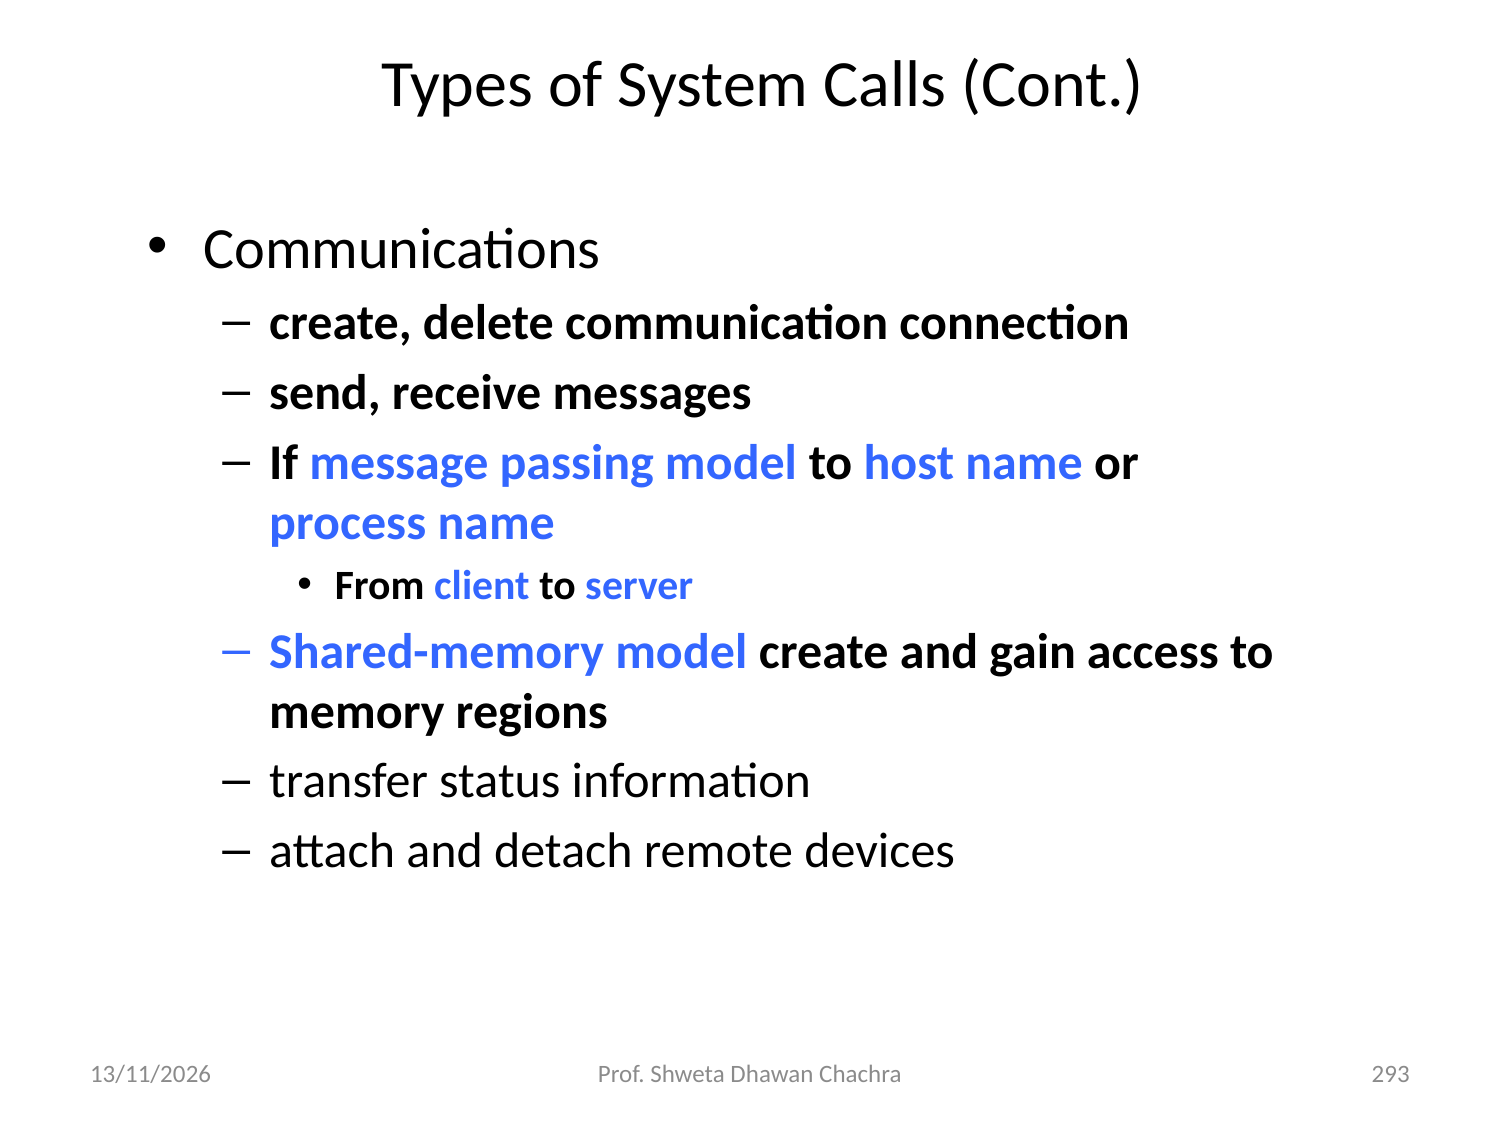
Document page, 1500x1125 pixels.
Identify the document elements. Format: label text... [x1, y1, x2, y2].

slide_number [75, 1042, 425, 1103]
slide_number 293 [1074, 1042, 1425, 1103]
title Types of System Calls (Cont.) [87, 32, 1438, 128]
footer Prof. Shweta Dhawan Chachra [512, 1042, 988, 1103]
list Communications create, delete communication connection send, receive messages If message passing model to host name or process name From client to server Shared-memory model create and gain access to memory regions transfer status information attach and detach remote devices [132, 202, 1319, 946]
